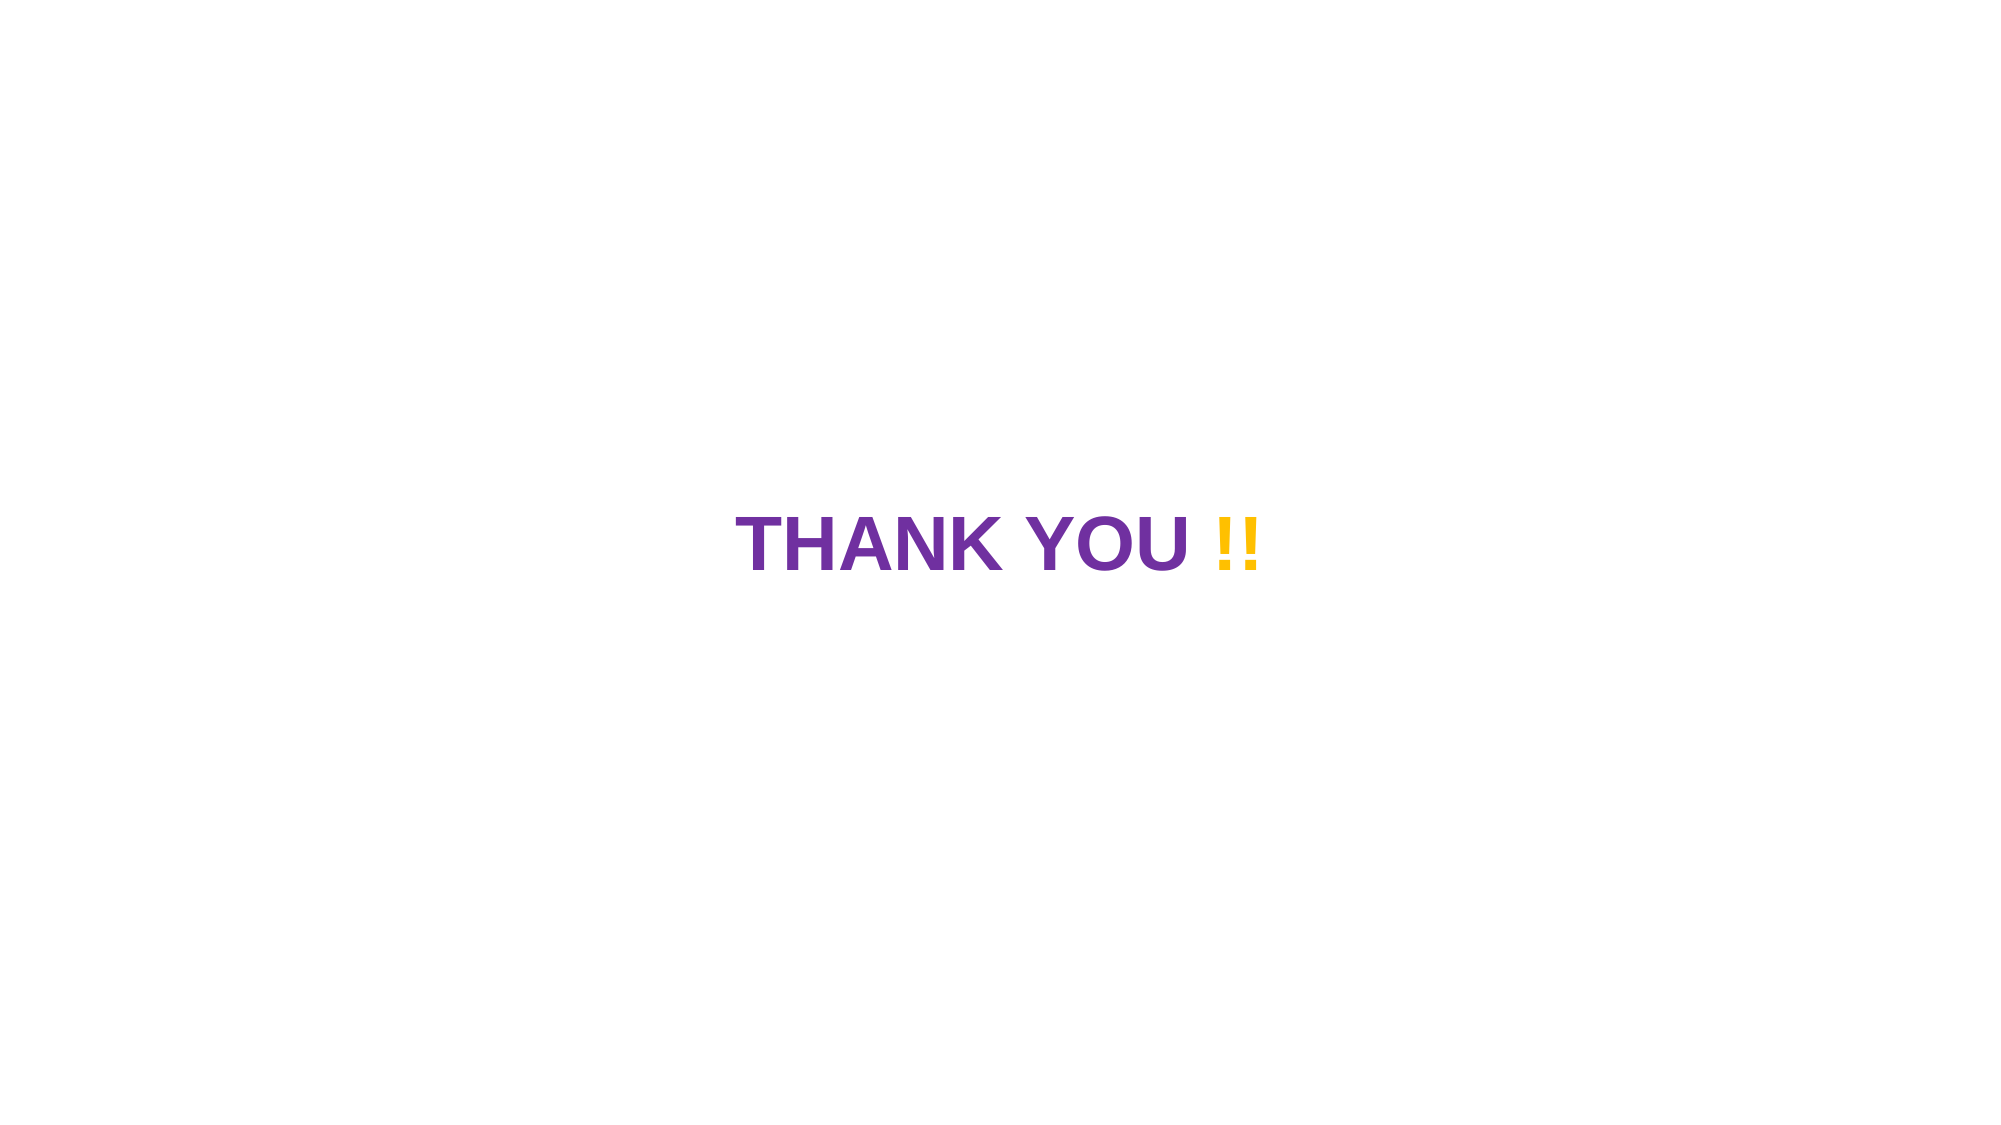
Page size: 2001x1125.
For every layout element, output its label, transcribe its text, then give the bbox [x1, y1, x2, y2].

title THANK YOU !! [137, 332, 1863, 759]
